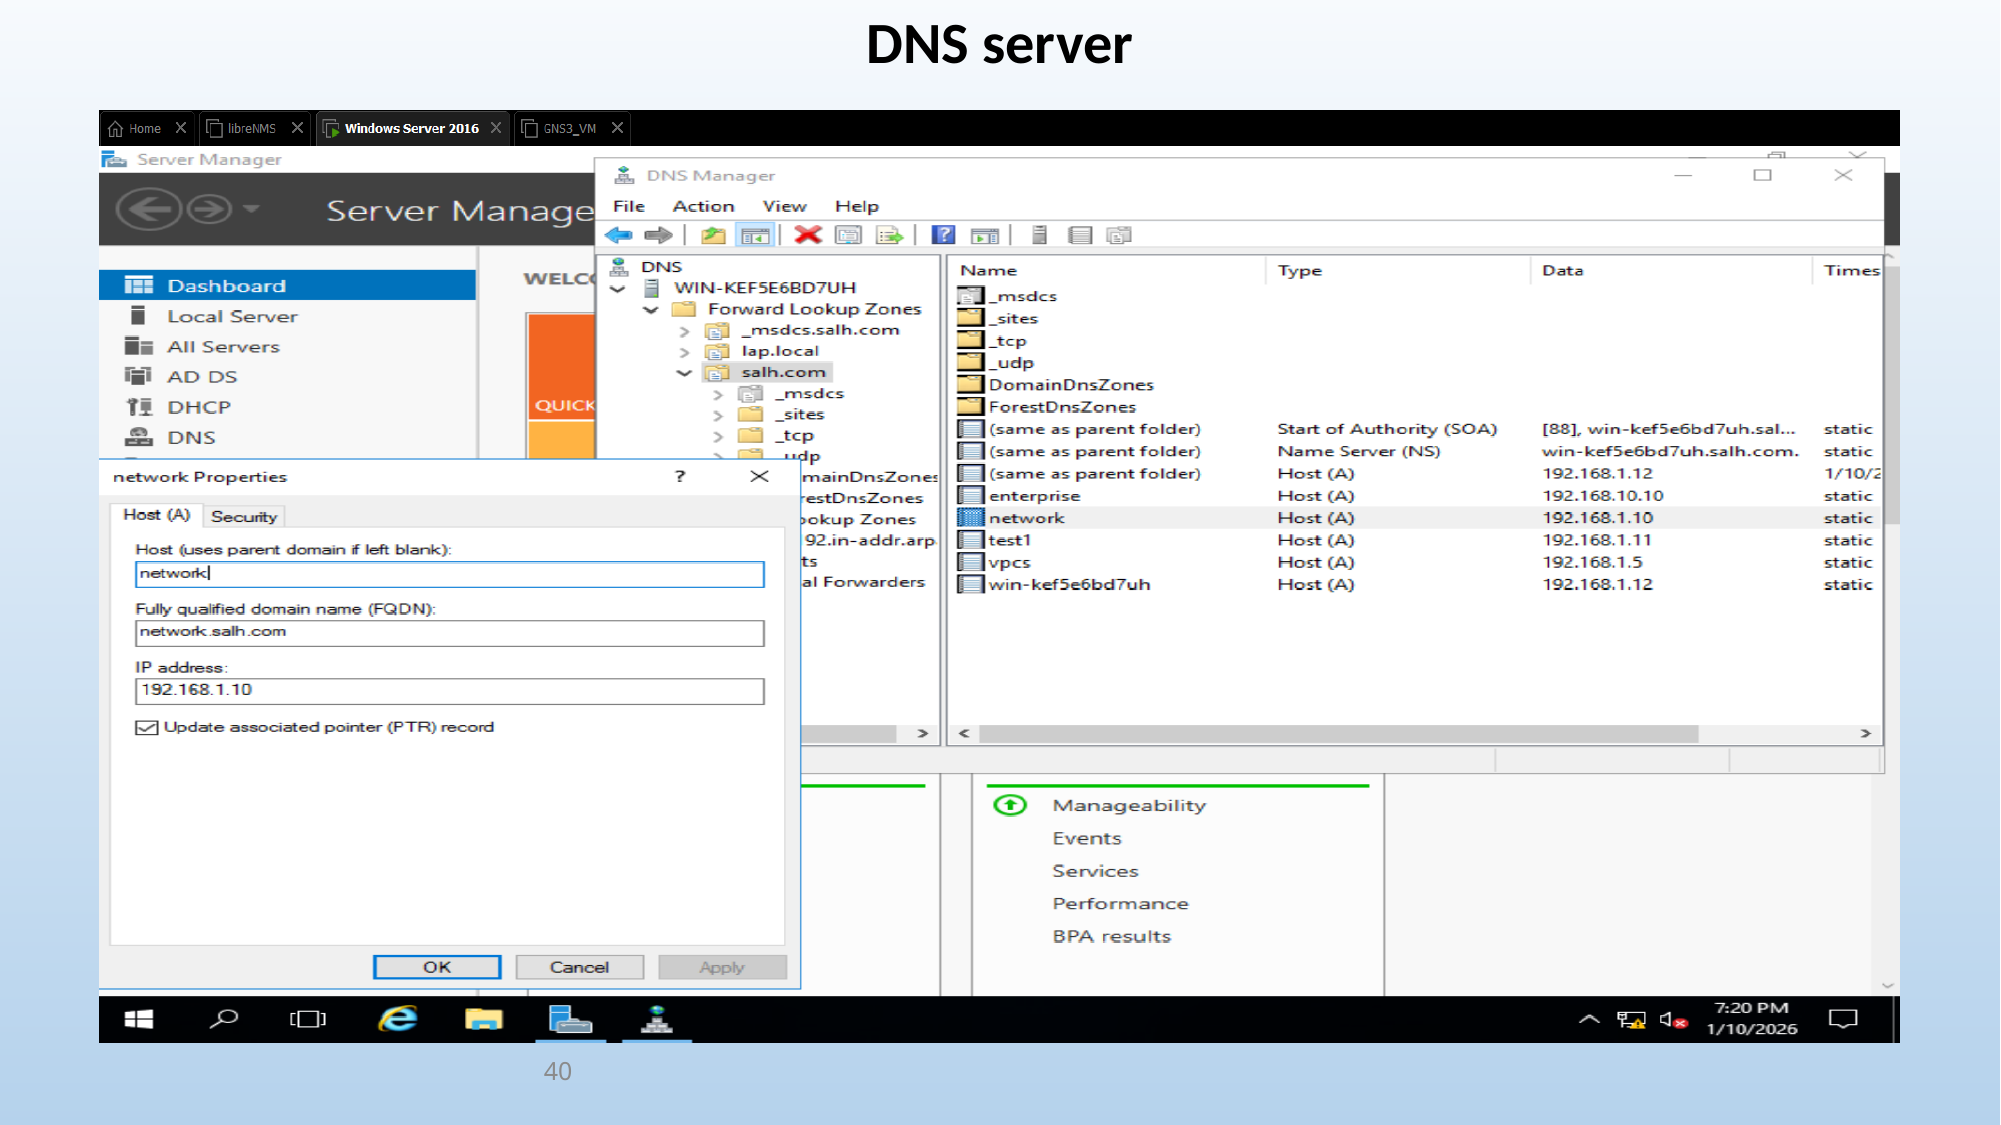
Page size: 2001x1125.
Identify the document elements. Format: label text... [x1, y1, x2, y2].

text_box DNS server [602, 0, 1398, 83]
slide_number 40 [137, 1043, 588, 1103]
picture [99, 110, 1900, 1043]
